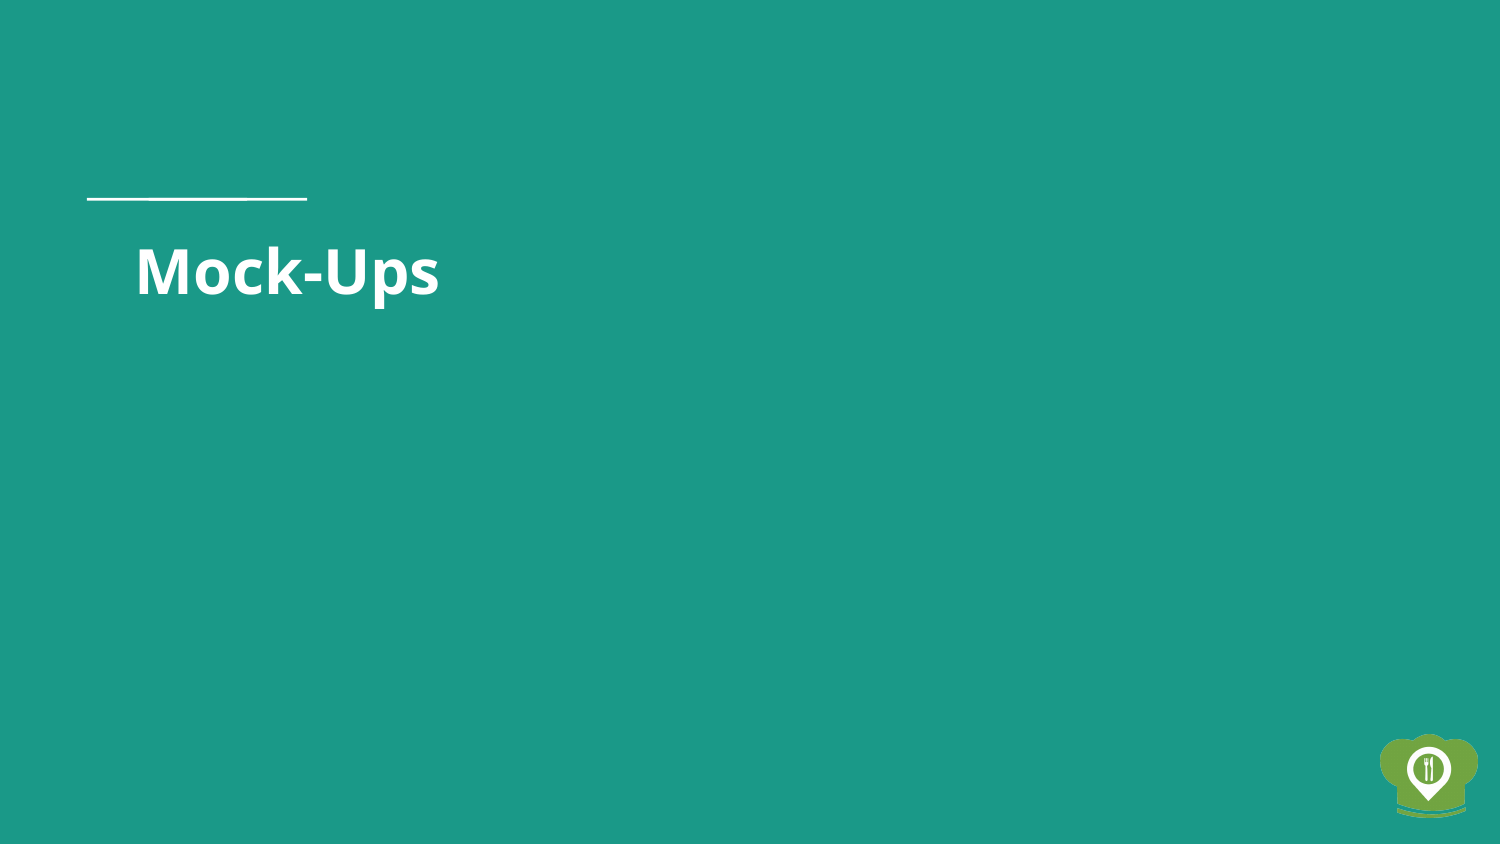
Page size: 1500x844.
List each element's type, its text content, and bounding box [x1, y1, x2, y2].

title Mock-Ups [119, 216, 1381, 466]
picture [1380, 734, 1479, 818]
